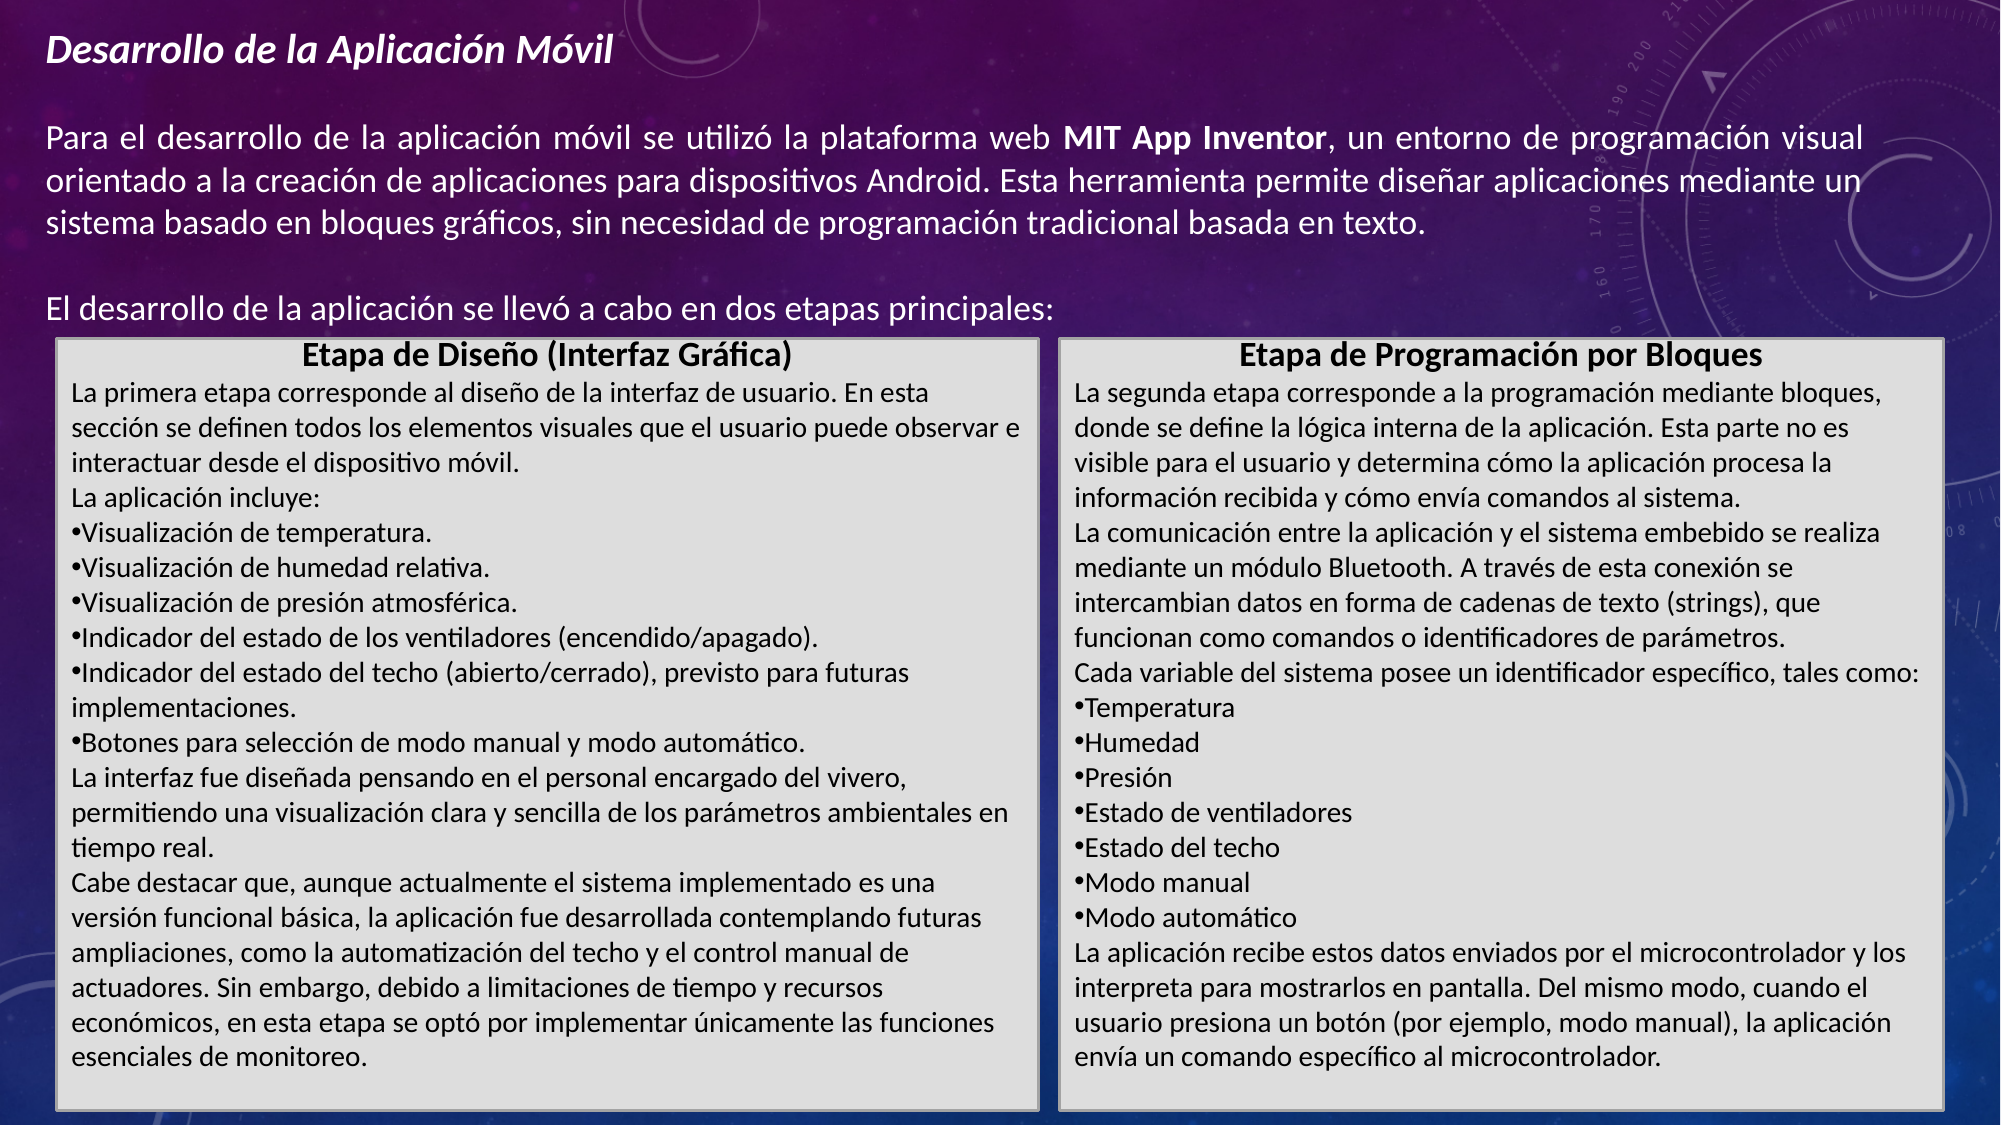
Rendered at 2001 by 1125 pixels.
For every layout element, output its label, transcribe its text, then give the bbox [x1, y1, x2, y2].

picture [0, 0, 2001, 1125]
text_box Etapa de Programación por Bloques La segunda etapa corresponde a la programación mediante bloques, donde se define la lógica interna de la aplicación. Esta parte no es visible para el usuario y determina cómo la aplicación procesa la información recibida y cómo envía comandos al sistema. La comunicación entre la aplicación y el sistema embebido se realiza mediante un módulo Bluetooth. A través de esta conexión se intercambian datos en forma de cadenas de texto (strings), que funcionan como comandos o identificadores de parámetros. Cada variable del sistema posee un identificador específico, tales como: Temperatura Humedad Presión Estado de ventiladores Estado del techo Modo manual Modo automático La aplicación recibe estos datos enviados por el microcontrolador y los interpreta para mostrarlos en pantalla. Del mismo modo, cuando el usuario presiona un botón (por ejemplo, modo manual), la aplicación envía un comando específico al microcontrolador. [1058, 337, 1945, 1112]
text_box Desarrollo de la Aplicación Móvil Para el desarrollo de la aplicación móvil se utilizó la plataforma web MIT App Inventor, un entorno de programación visual orientado a la creación de aplicaciones para dispositivos Android. Esta herramienta permite diseñar aplicaciones mediante un sistema basado en bloques gráficos, sin necesidad de programación tradicional basada en texto. El desarrollo de la aplicación se llevó a cabo en dos etapas principales: [30, 14, 1880, 380]
text_box Etapa de Diseño (Interfaz Gráfica) La primera etapa corresponde al diseño de la interfaz de usuario. En esta sección se definen todos los elementos visuales que el usuario puede observar e interactuar desde el dispositivo móvil. La aplicación incluye: Visualización de temperatura. Visualización de humedad relativa. Visualización de presión atmosférica. Indicador del estado de los ventiladores (encendido/apagado). Indicador del estado del techo (abierto/cerrado), previsto para futuras implementaciones. Botones para selección de modo manual y modo automático. La interfaz fue diseñada pensando en el personal encargado del vivero, permitiendo una visualización clara y sencilla de los parámetros ambientales en tiempo real. Cabe destacar que, aunque actualmente el sistema implementado es una versión funcional básica, la aplicación fue desarrollada contemplando futuras ampliaciones, como la automatización del techo y el control manual de actuadores. Sin embargo, debido a limitaciones de tiempo y recursos económicos, en esta etapa se optó por implementar únicamente las funciones esenciales de monitoreo. [55, 337, 1040, 1112]
